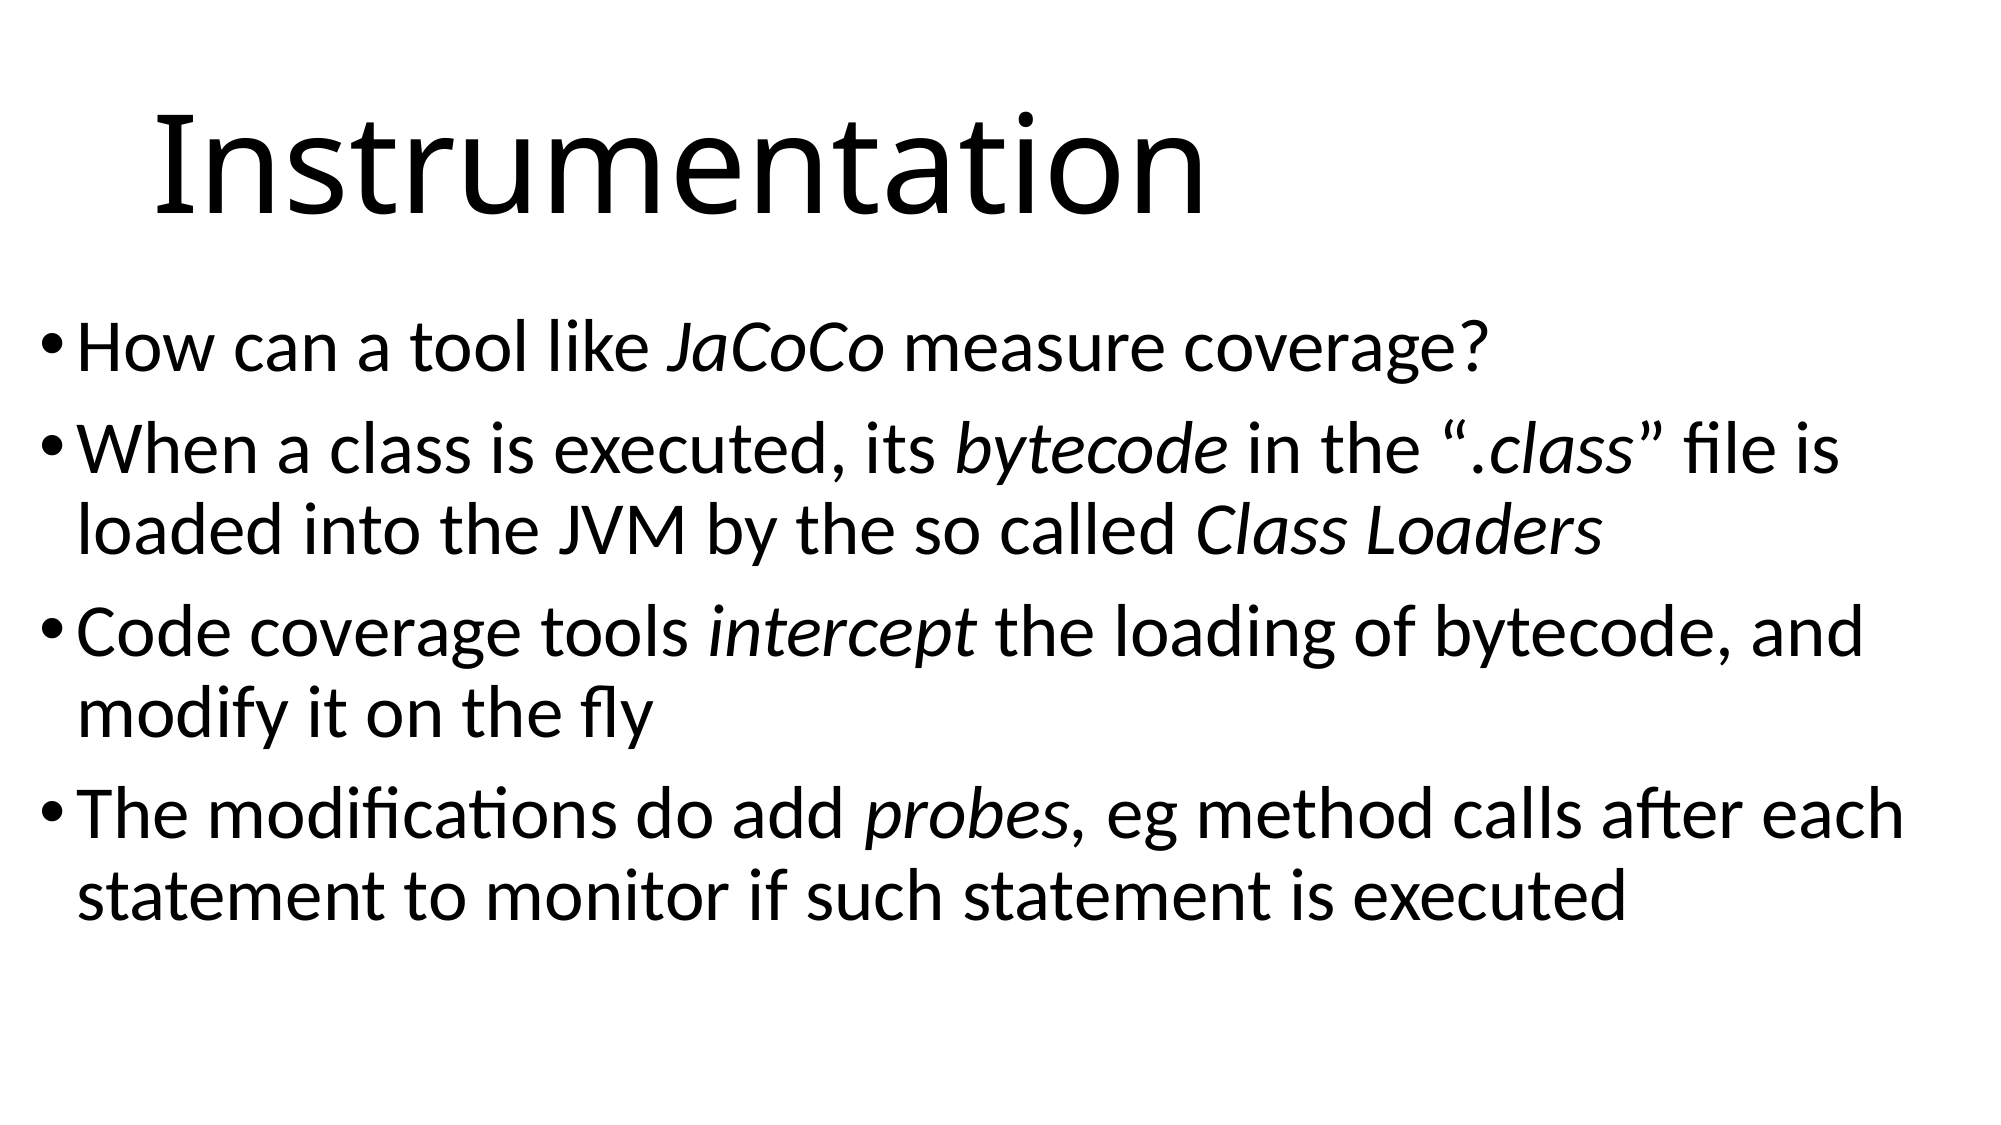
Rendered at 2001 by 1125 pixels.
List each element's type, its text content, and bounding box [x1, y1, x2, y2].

title Instrumentation [137, 59, 1863, 278]
list How can a tool like JaCoCo measure coverage? When a class is executed, its bytecode in the “.class” file is loaded into the JVM by the so called Class Loaders Code coverage tools intercept the loading of bytecode, and modify it on the fly The modifications do add probes, eg method calls after each statement to monitor if such statement is executed [24, 299, 1969, 1102]
